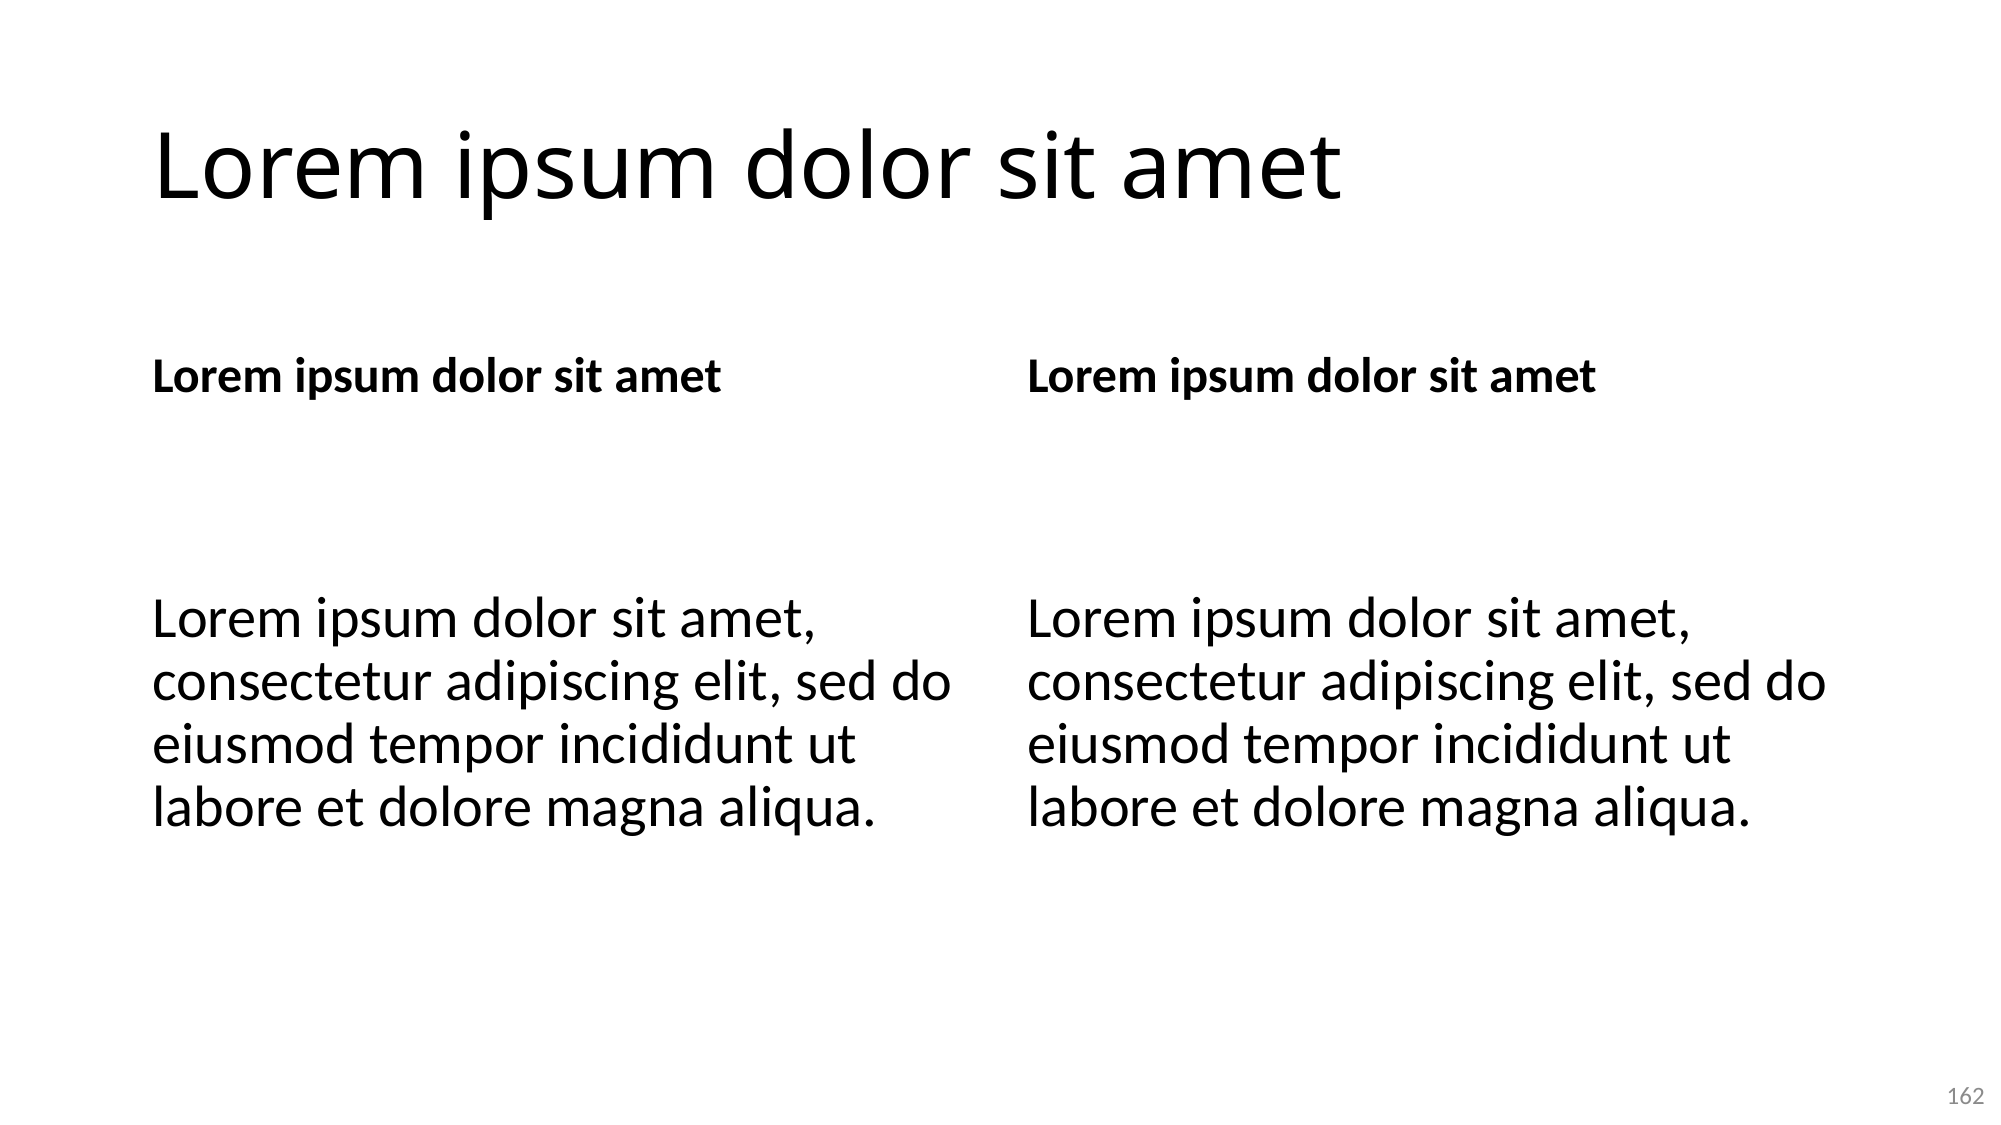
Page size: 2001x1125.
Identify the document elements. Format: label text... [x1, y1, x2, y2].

slide_number 162 [1902, 1065, 2000, 1125]
title Lorem ipsum dolor sit amet [137, 59, 1863, 278]
list Lorem ipsum dolor sit amet [1012, 275, 1863, 410]
list Lorem ipsum dolor sit amet, consectetur adipiscing elit, sed do eiusmod tempor incididunt ut labore et dolore magna aliqua. [137, 410, 984, 1016]
list Lorem ipsum dolor sit amet [137, 275, 984, 410]
list Lorem ipsum dolor sit amet, consectetur adipiscing elit, sed do eiusmod tempor incididunt ut labore et dolore magna aliqua. [1012, 410, 1863, 1016]
